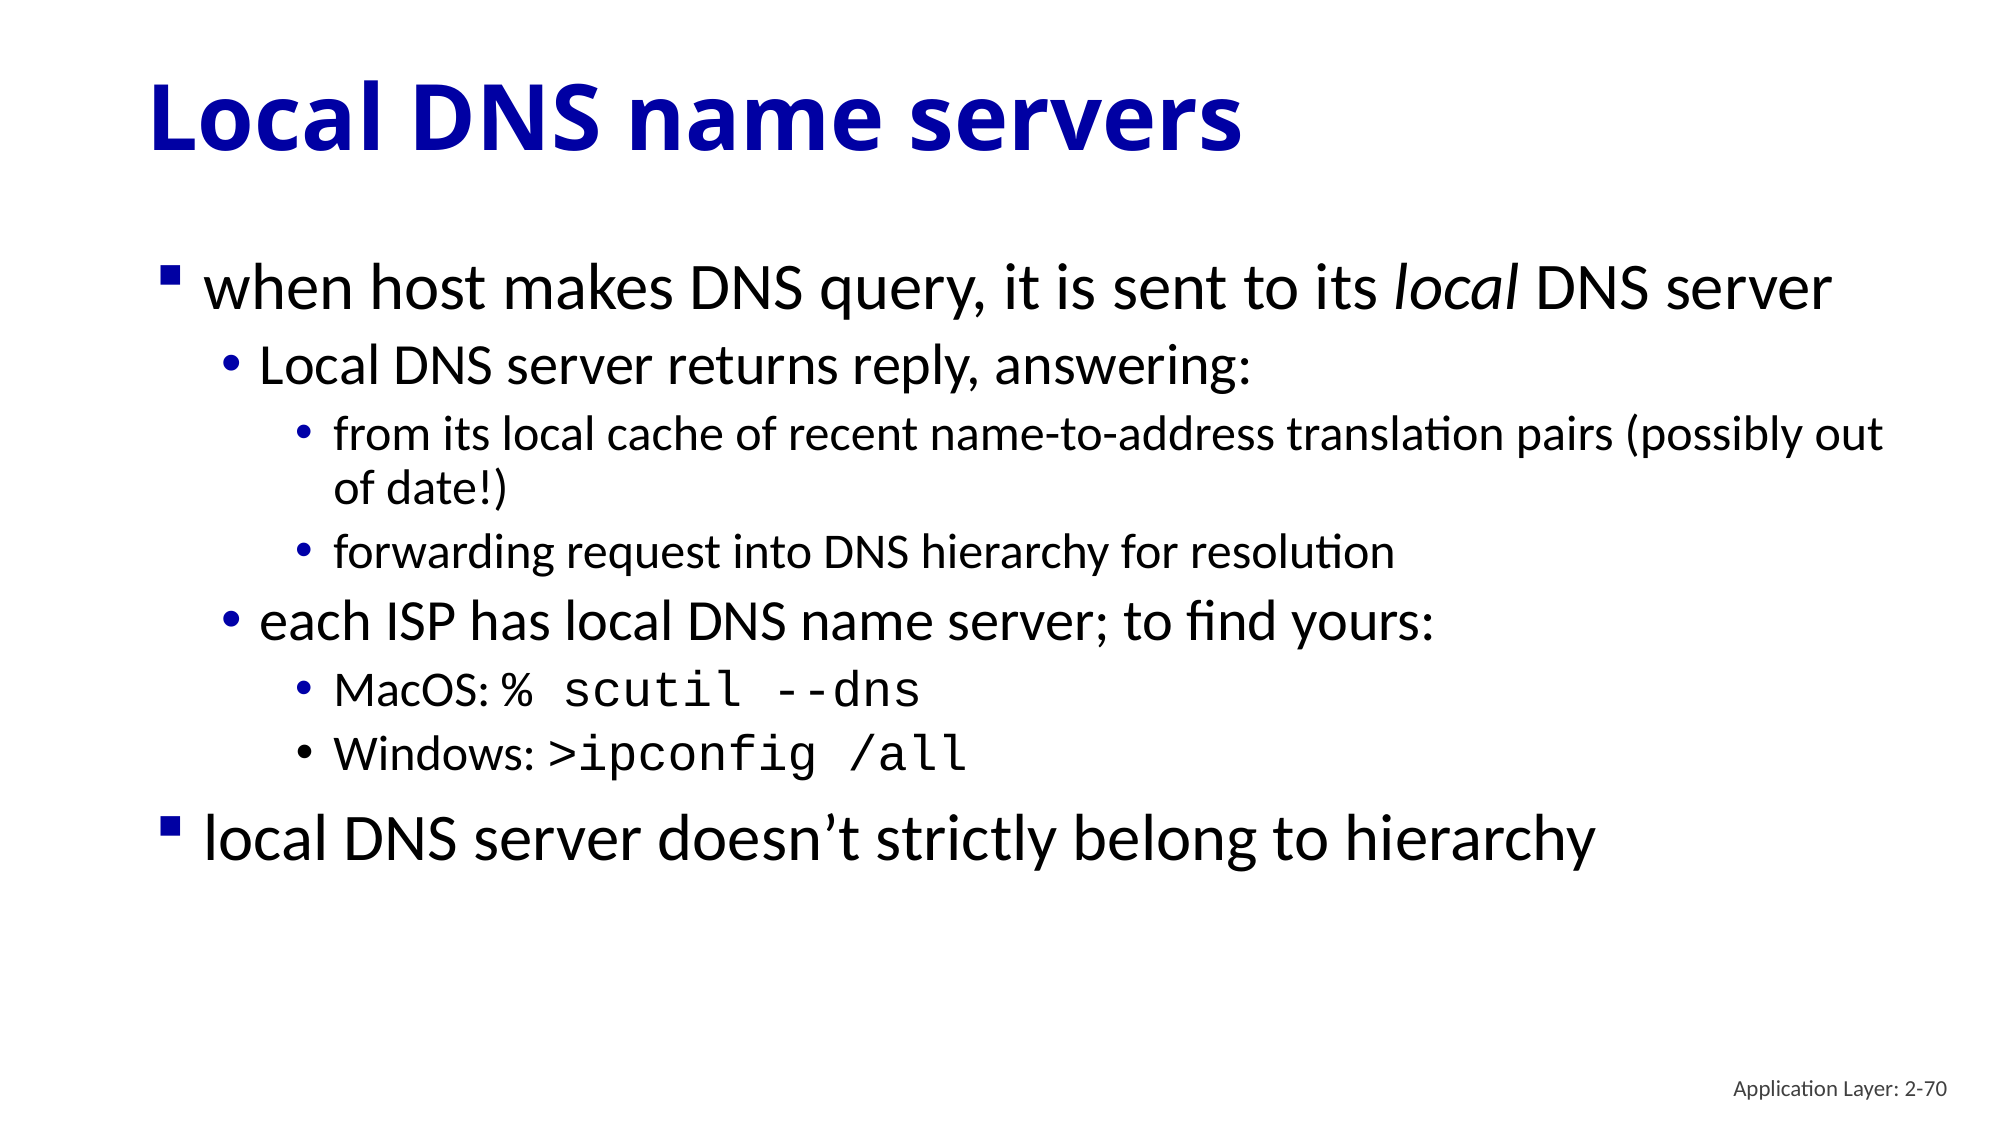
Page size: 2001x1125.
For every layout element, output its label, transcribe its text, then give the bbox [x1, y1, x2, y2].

title Local DNS name servers [131, 47, 1856, 195]
text_box when host makes DNS query, it is sent to its local DNS server Local DNS server returns reply, answering: from its local cache of recent name-to-address translation pairs (possibly out of date!) forwarding request into DNS hierarchy for resolution each ISP has local DNS name server; to find yours: MacOS: % scutil --dns Windows: >ipconfig /all local DNS server doesn’t strictly belong to hierarchy [130, 244, 1933, 1007]
slide_number Application Layer: 2-70 [1512, 1056, 1963, 1117]
